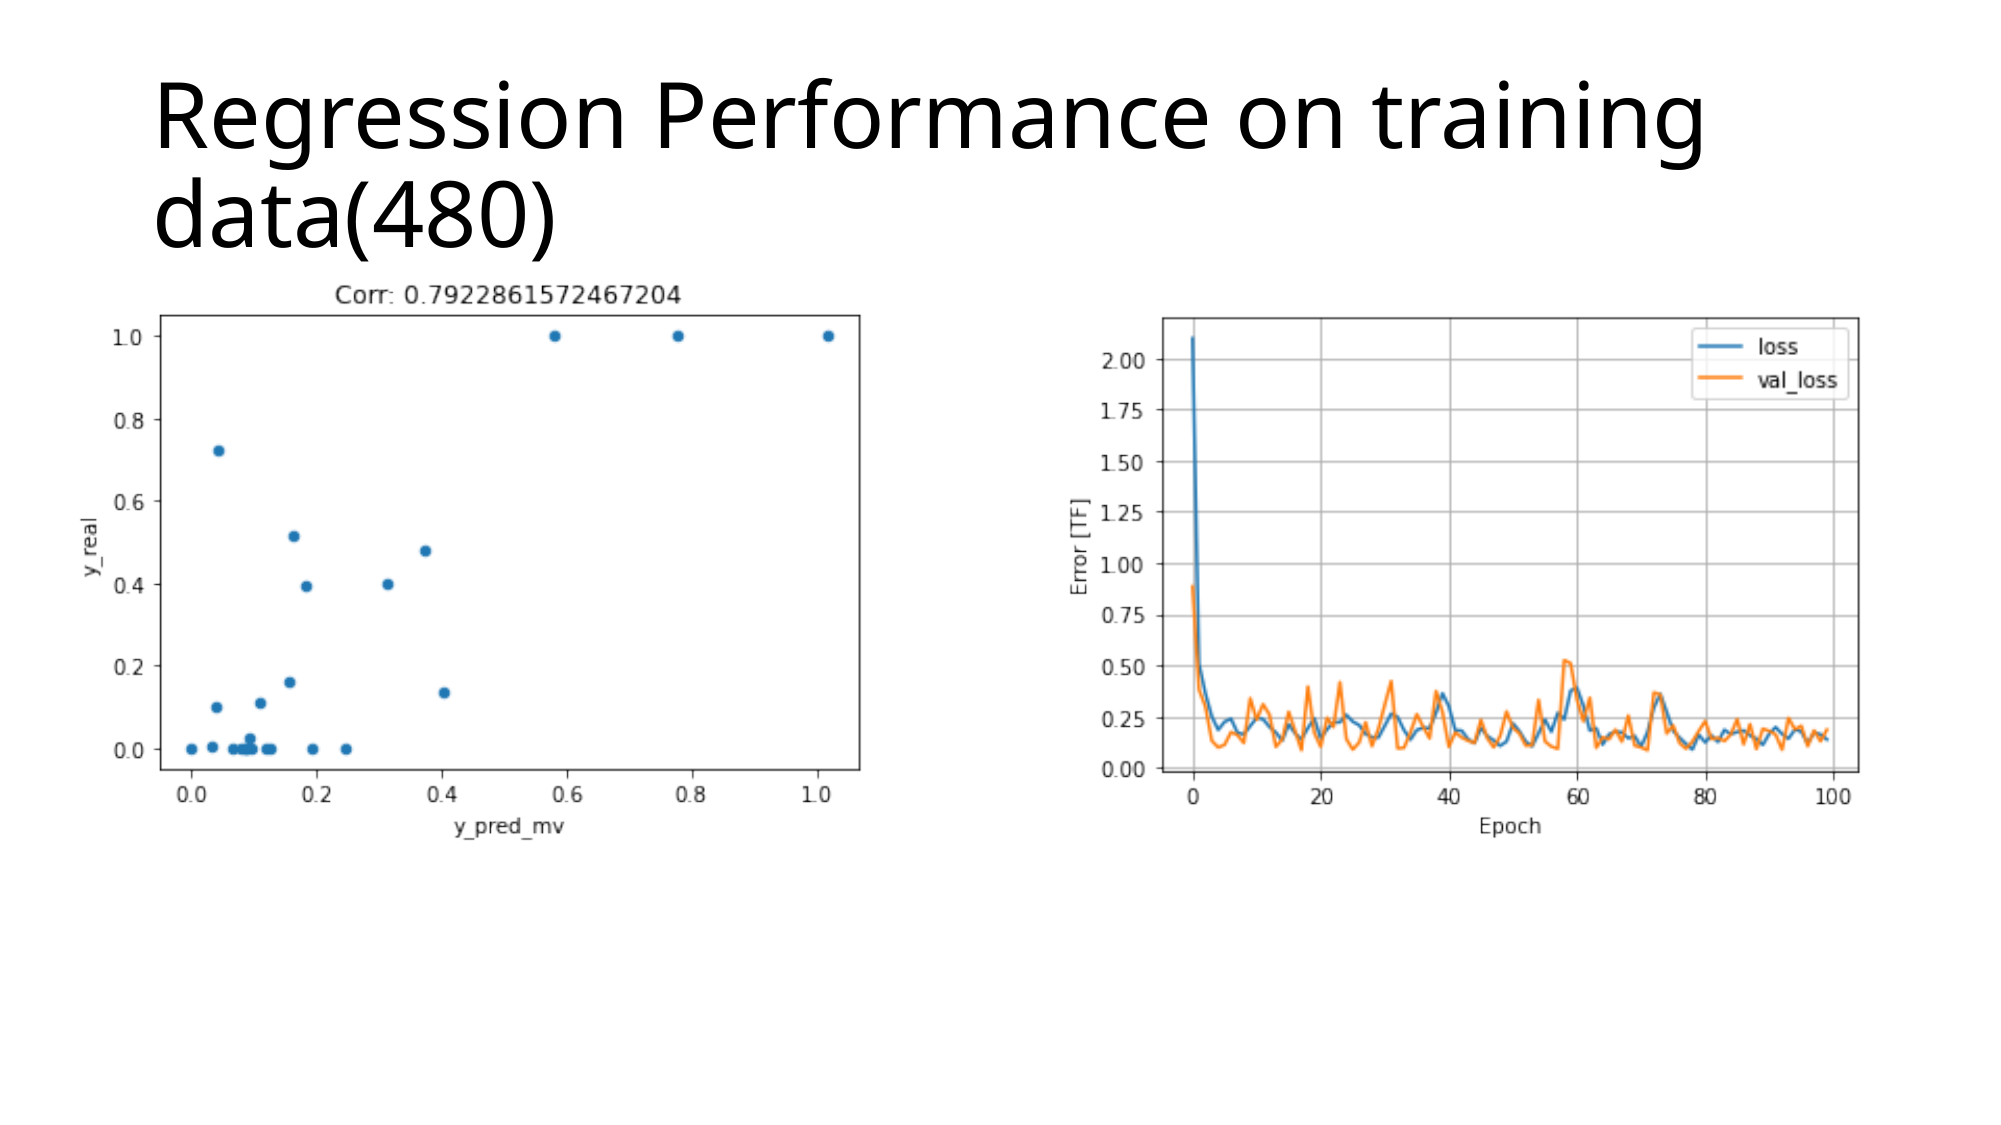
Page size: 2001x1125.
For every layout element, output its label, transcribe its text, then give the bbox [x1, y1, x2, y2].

picture [66, 269, 874, 851]
picture [1056, 305, 1873, 851]
title Regression Performance on training data(480) [137, 59, 1863, 278]
